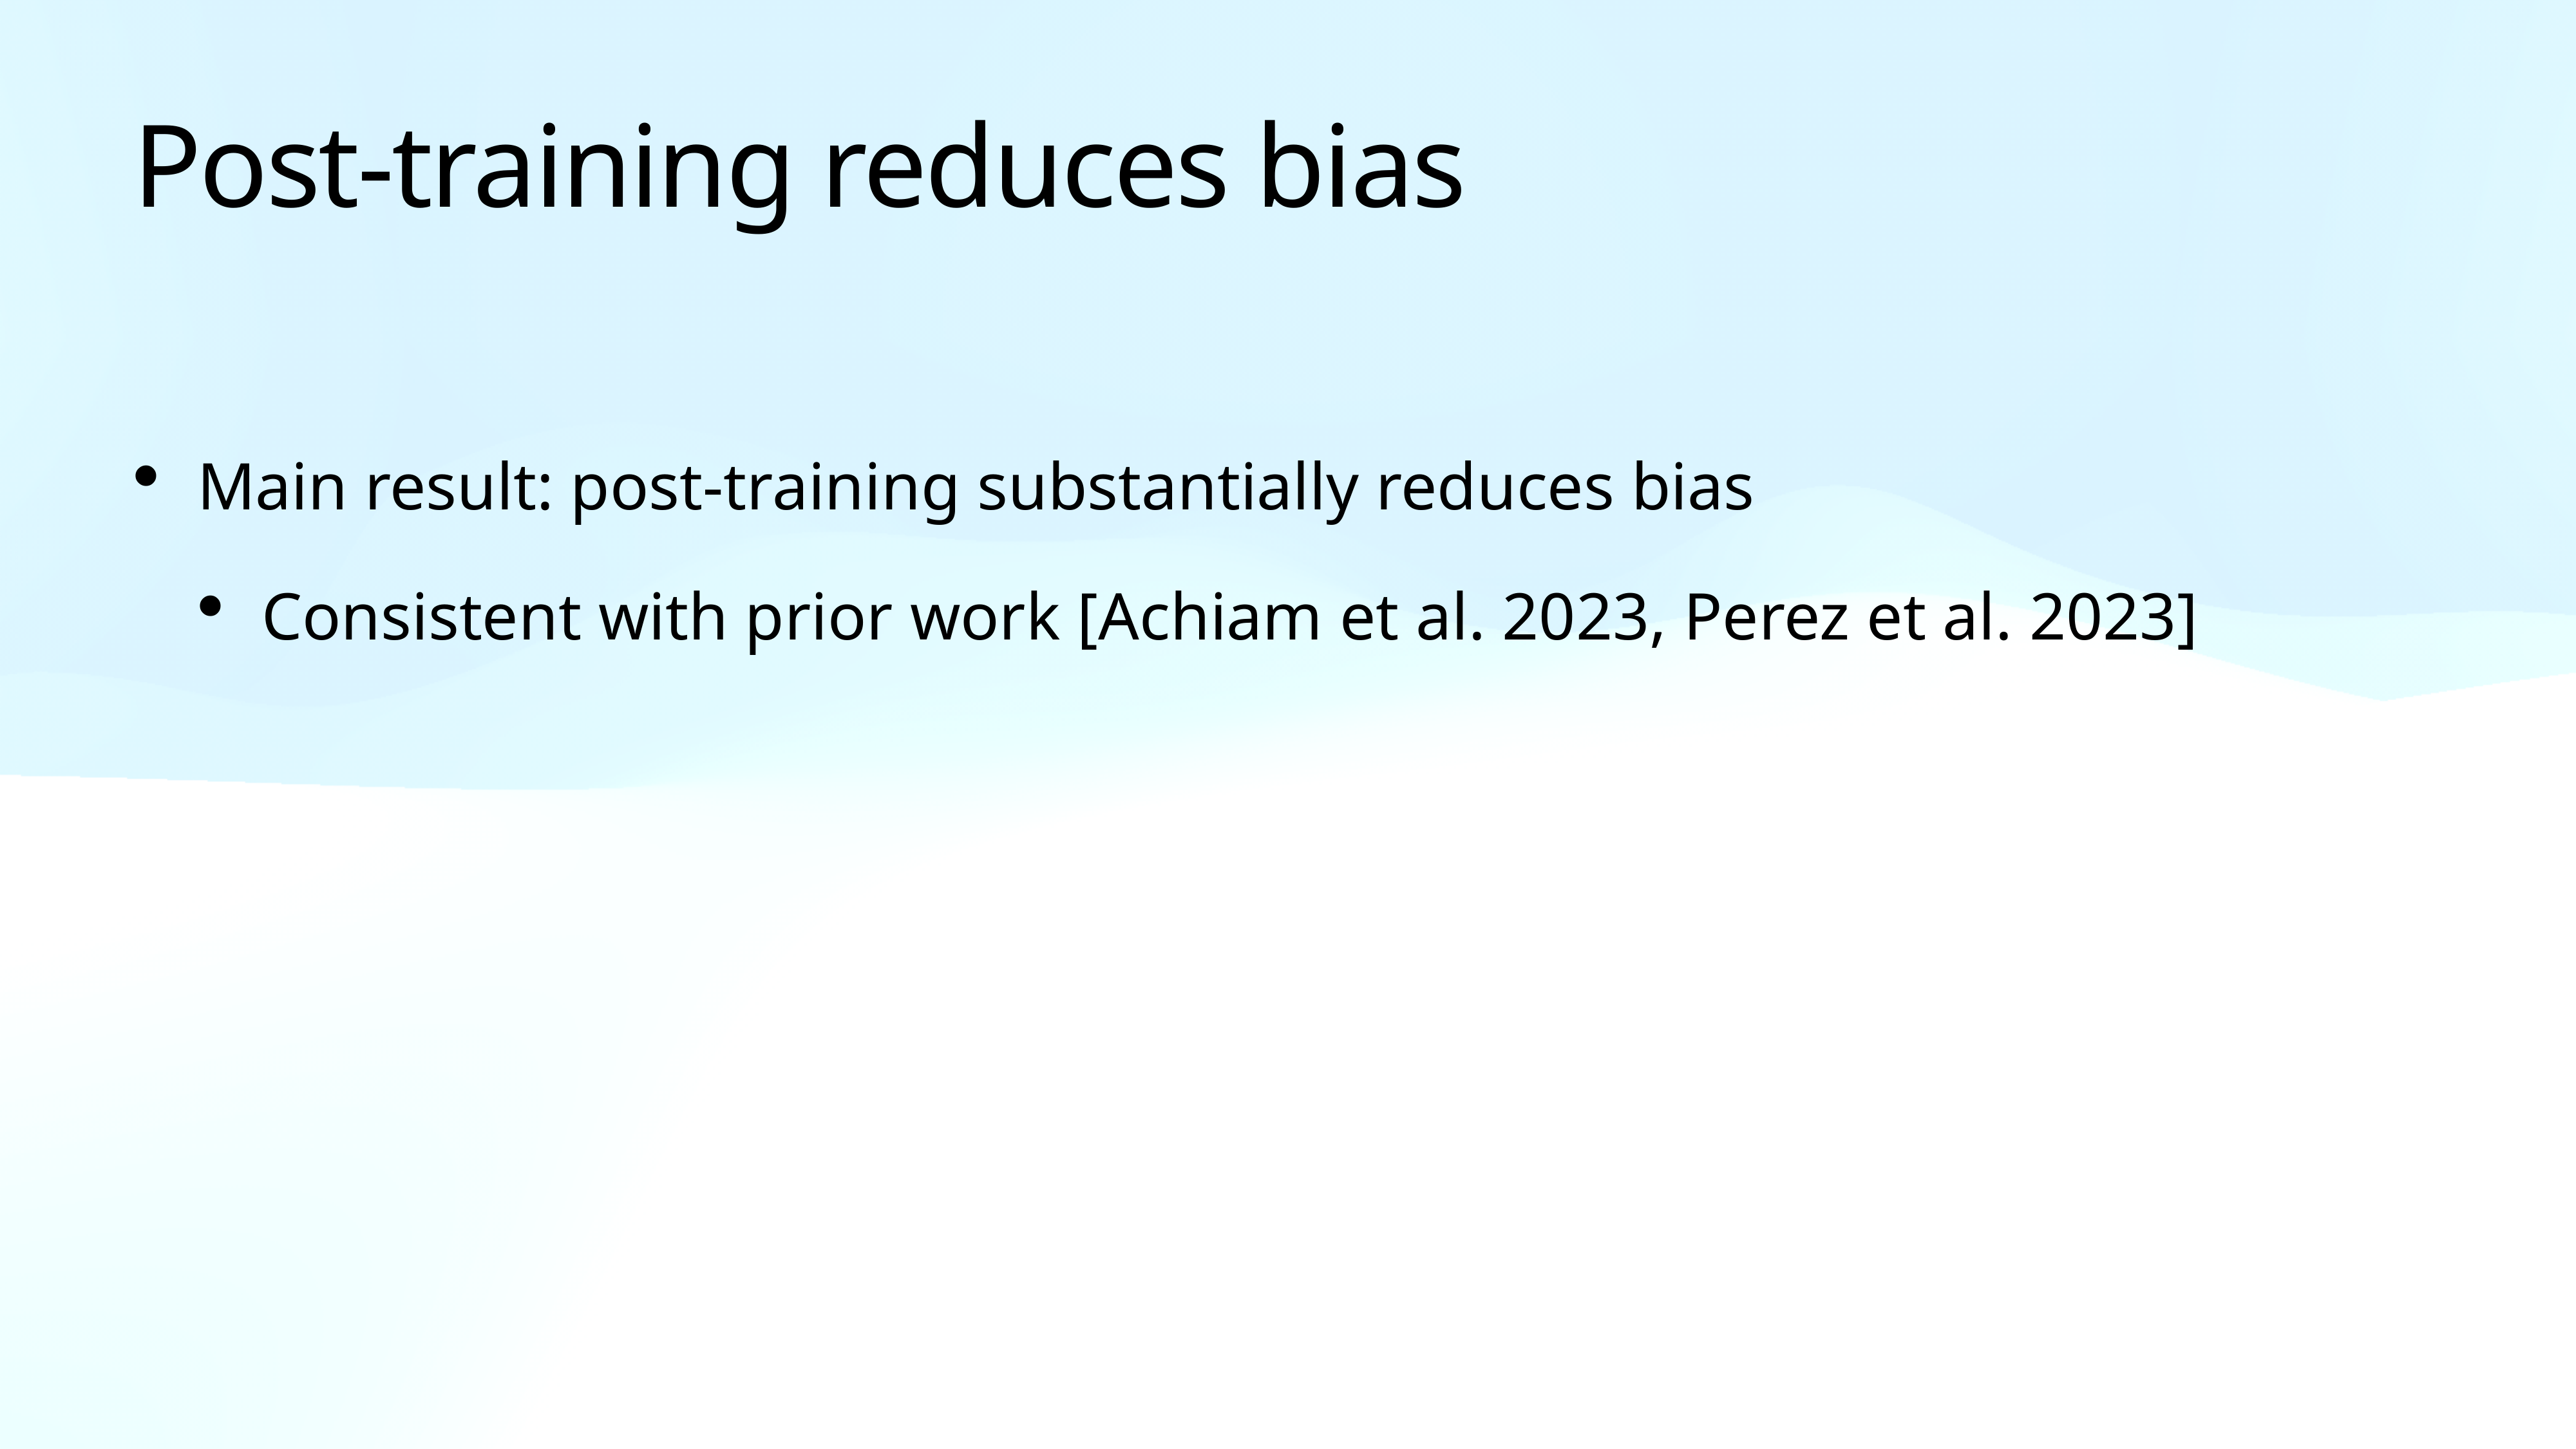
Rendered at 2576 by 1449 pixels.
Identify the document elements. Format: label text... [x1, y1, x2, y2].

list Main result: post-training substantially reduces bias Consistent with prior work [Achiam et al. 2023, Perez et al. 2023] [127, 448, 2449, 1321]
picture [0, 0, 2576, 1449]
title Post-training reduces bias [127, 113, 2449, 266]
